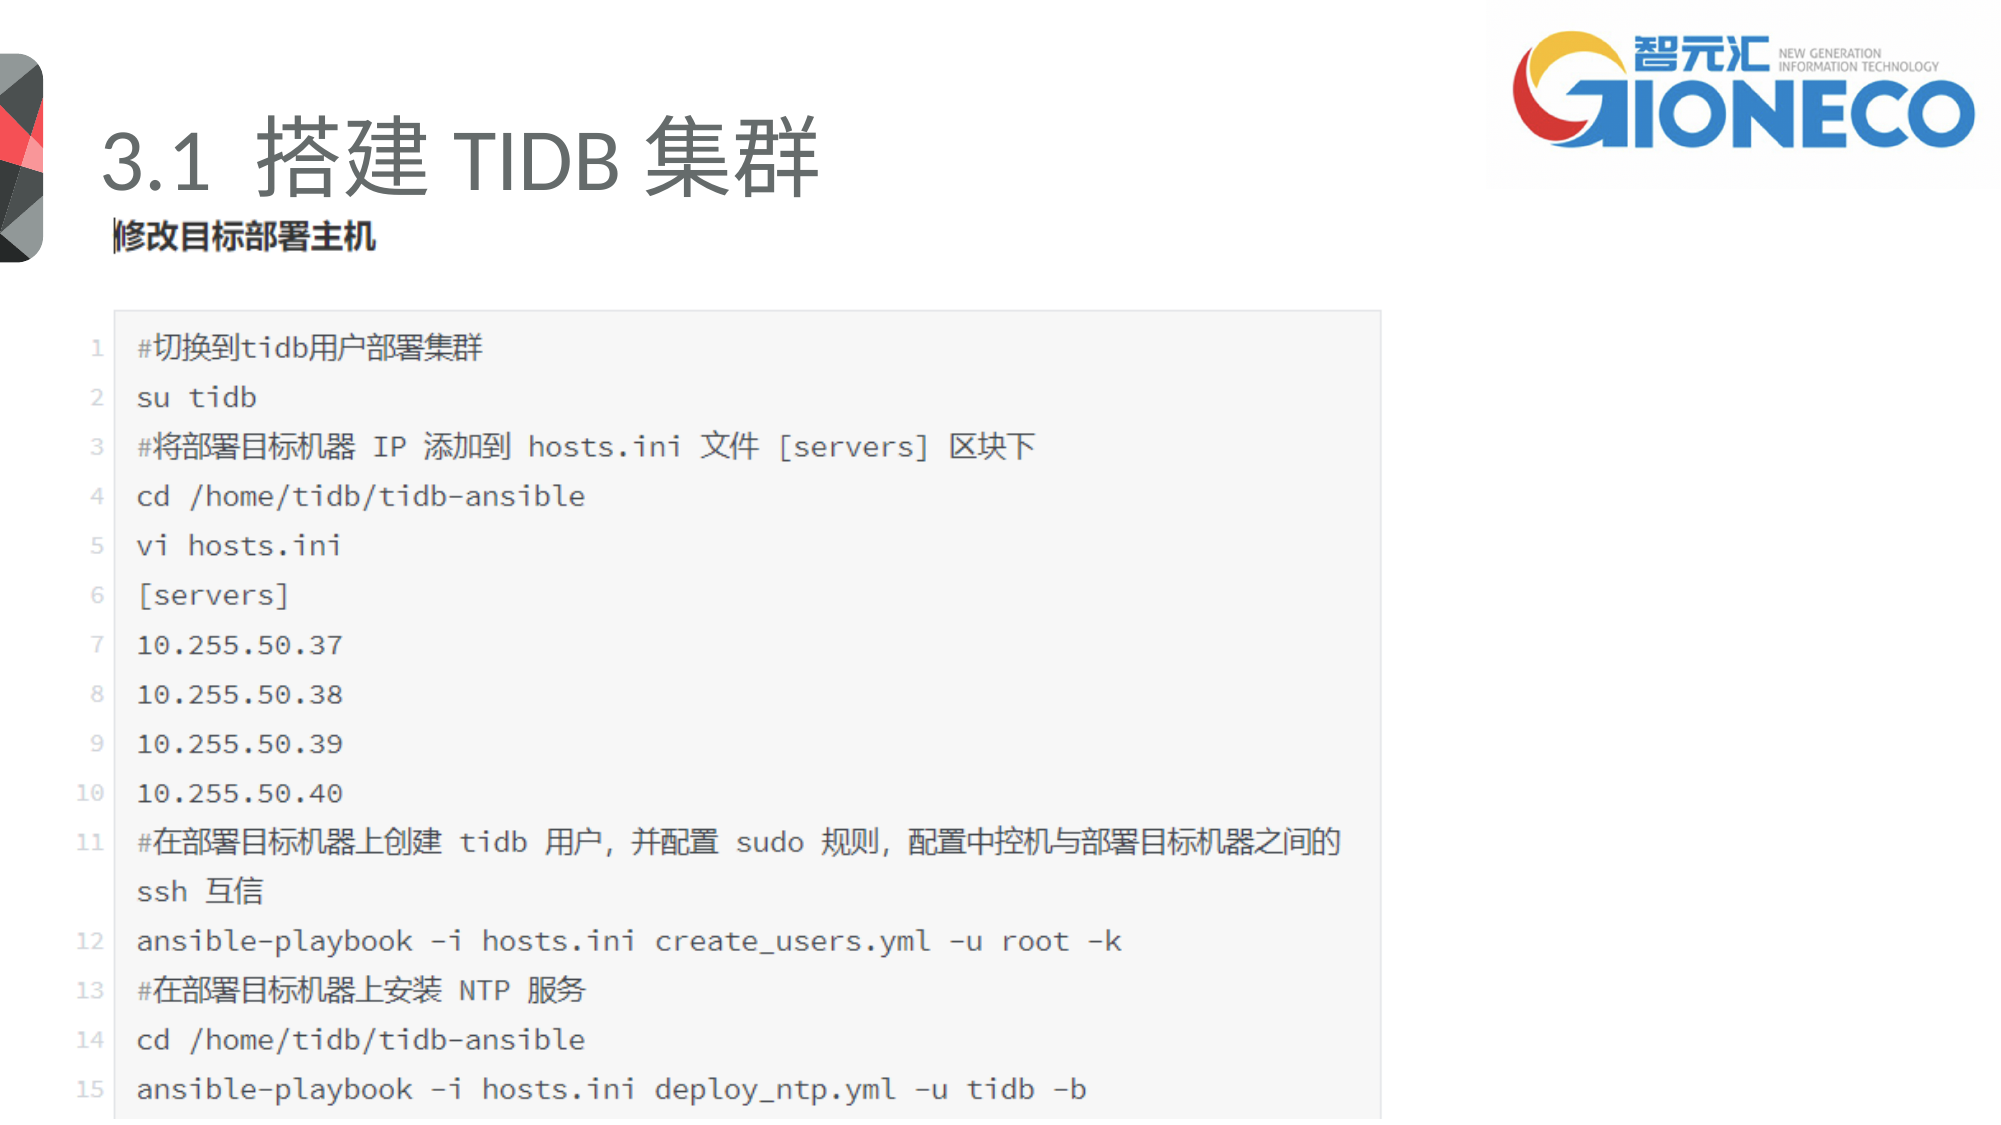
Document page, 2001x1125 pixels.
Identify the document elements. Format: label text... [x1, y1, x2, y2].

picture [1486, 0, 2000, 189]
picture [63, 213, 1410, 1119]
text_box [0, 53, 44, 263]
text_box 3.1 搭建TIDB集群 [99, 114, 1563, 196]
